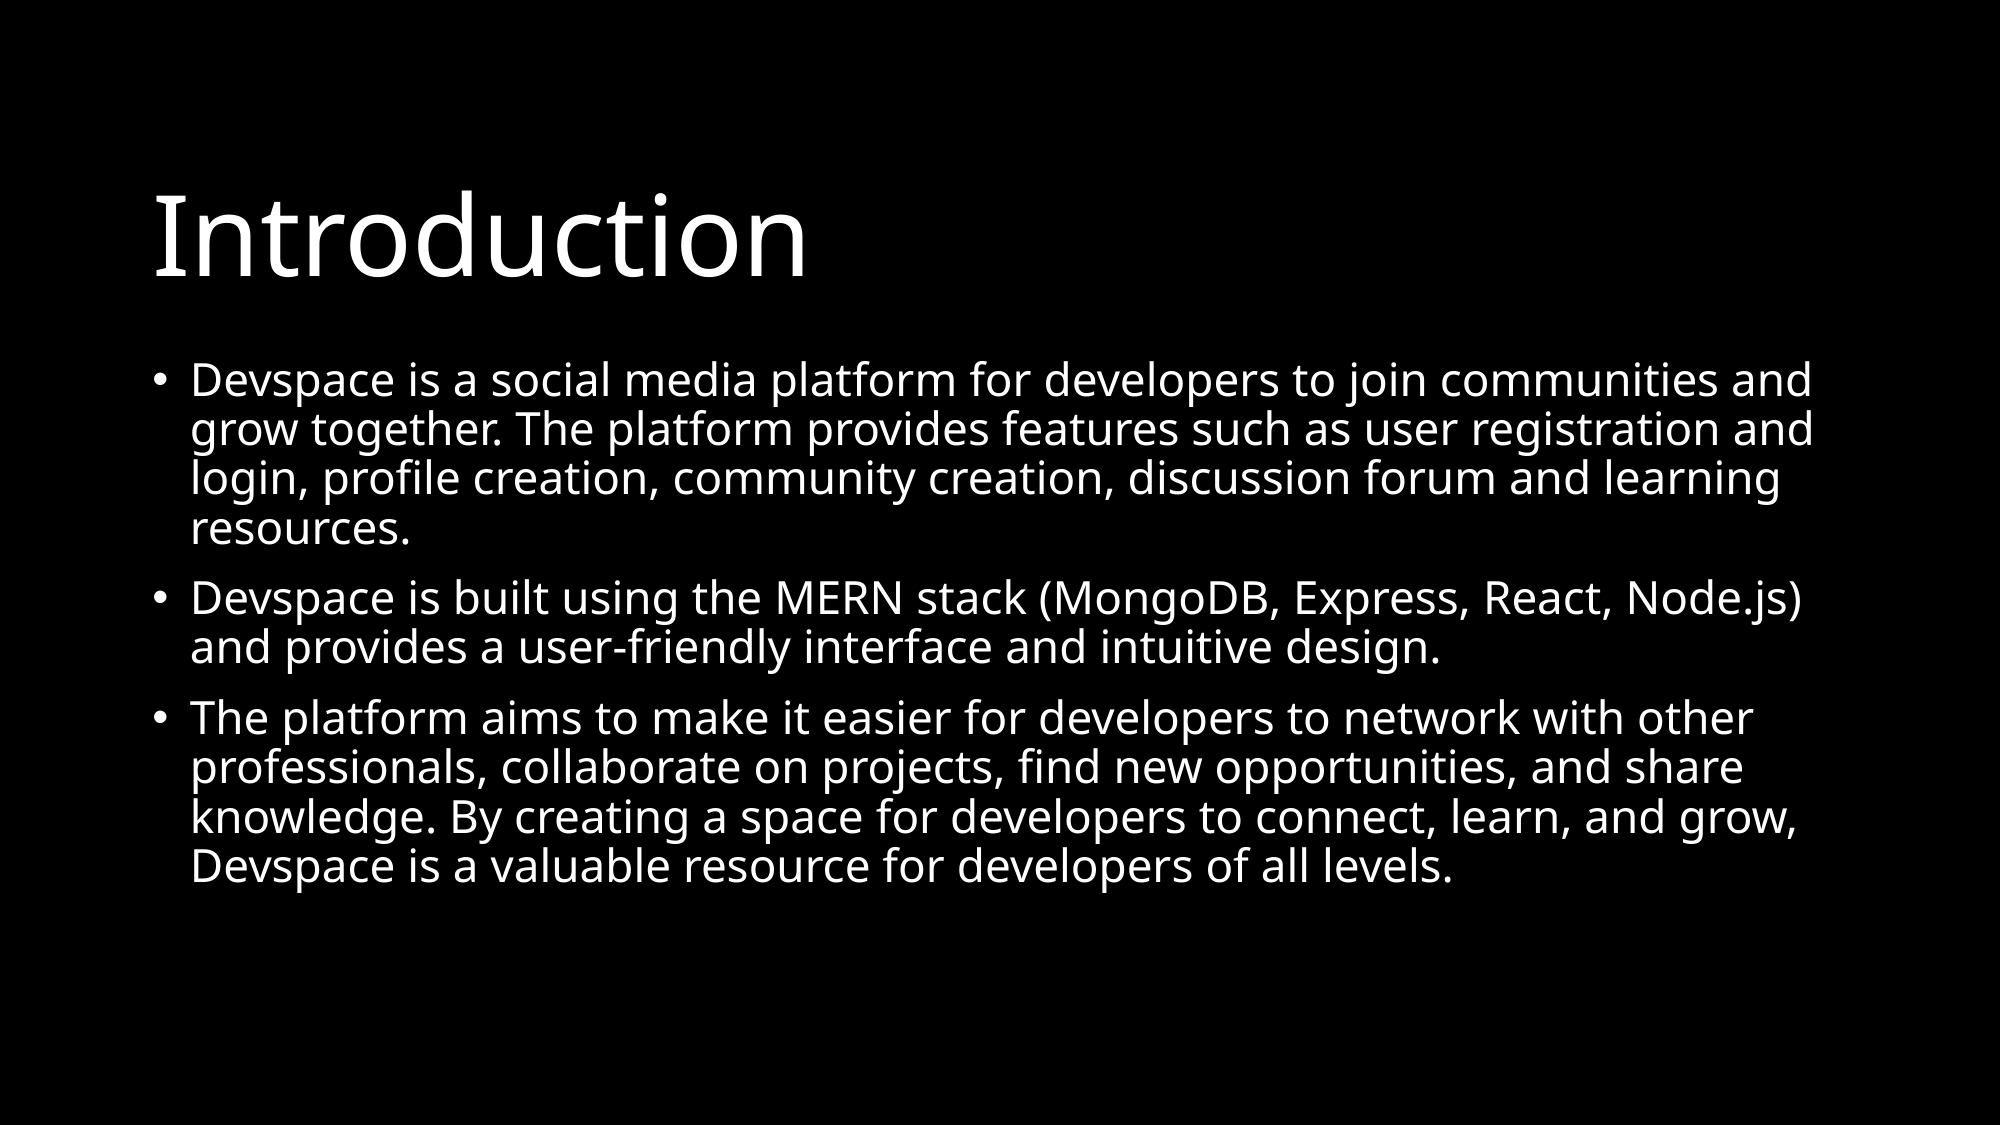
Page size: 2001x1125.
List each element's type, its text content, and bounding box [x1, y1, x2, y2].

list Devspace is a social media platform for developers to join communities and grow together. The platform provides features such as user registration and login, profile creation, community creation, discussion forum and learning resources. Devspace is built using the MERN stack (MongoDB, Express, React, Node.js) and provides a user-friendly interface and intuitive design. The platform aims to make it easier for developers to network with other professionals, collaborate on projects, find new opportunities, and share knowledge. By creating a space for developers to connect, learn, and grow, Devspace is a valuable resource for developers of all levels. [137, 349, 1863, 956]
title Introduction [137, 131, 1863, 349]
